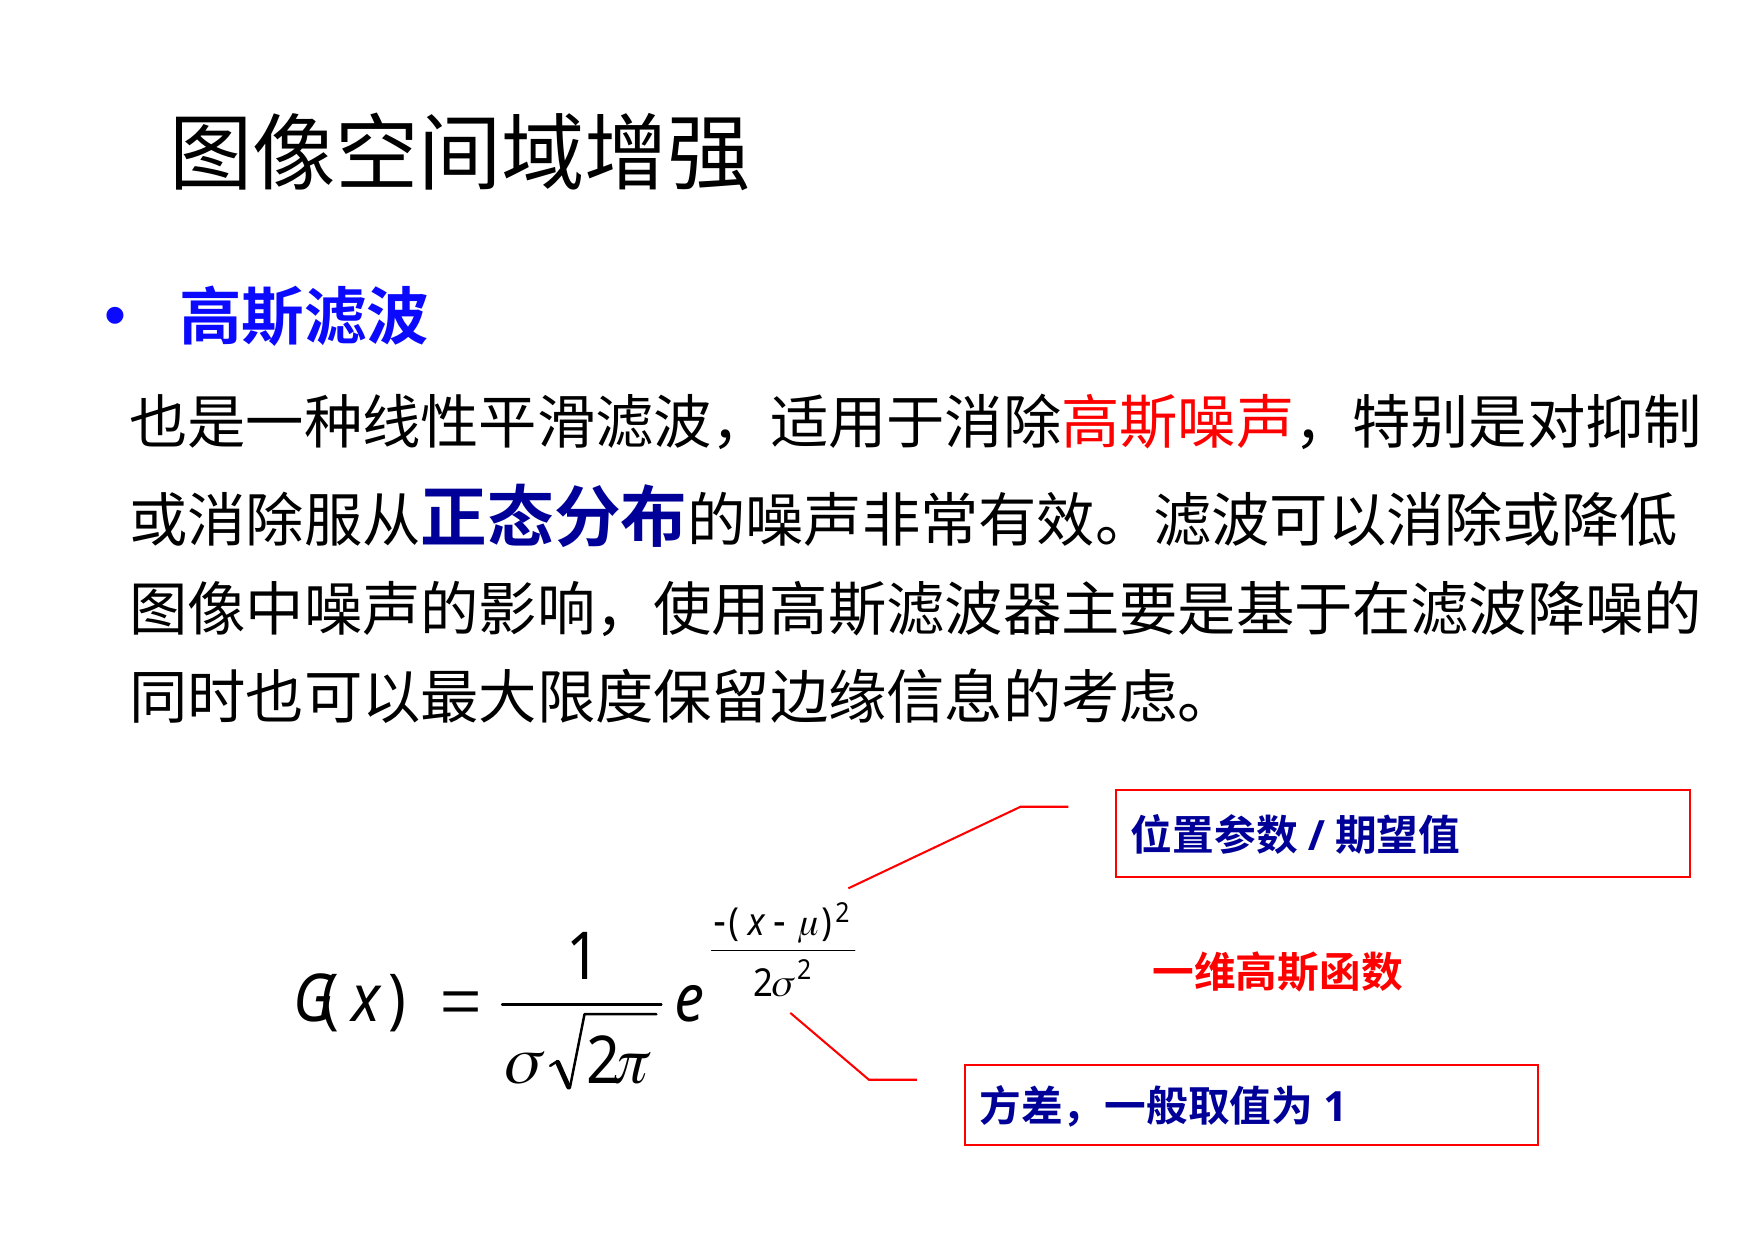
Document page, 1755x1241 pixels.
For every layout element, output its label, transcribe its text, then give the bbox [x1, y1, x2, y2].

text_box 位置参数/期望值 [1115, 789, 1691, 878]
text_box 一维高斯函数 [1137, 937, 1600, 1003]
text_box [289, 877, 865, 1104]
text_box 方差，一般取值为1 [964, 1064, 1539, 1146]
text_box 方差，一般取值为1 [865, 1075, 917, 1081]
text_box 位置参数/期望值 [865, 805, 1069, 882]
text_box 高斯滤波 [89, 255, 1634, 360]
text_box 也是一种线性平滑滤波，适用于消除高斯噪声，特别是对抑制或消除服从正态分布的噪声非常有效。滤波可以消除或降低图像中噪声的影响，使用高斯滤波器主要是基于在滤波降噪的同时也可以最大限度保留边缘信息的考虑。 [114, 360, 1730, 738]
text_box 图像空间域增强 [169, 51, 1492, 201]
